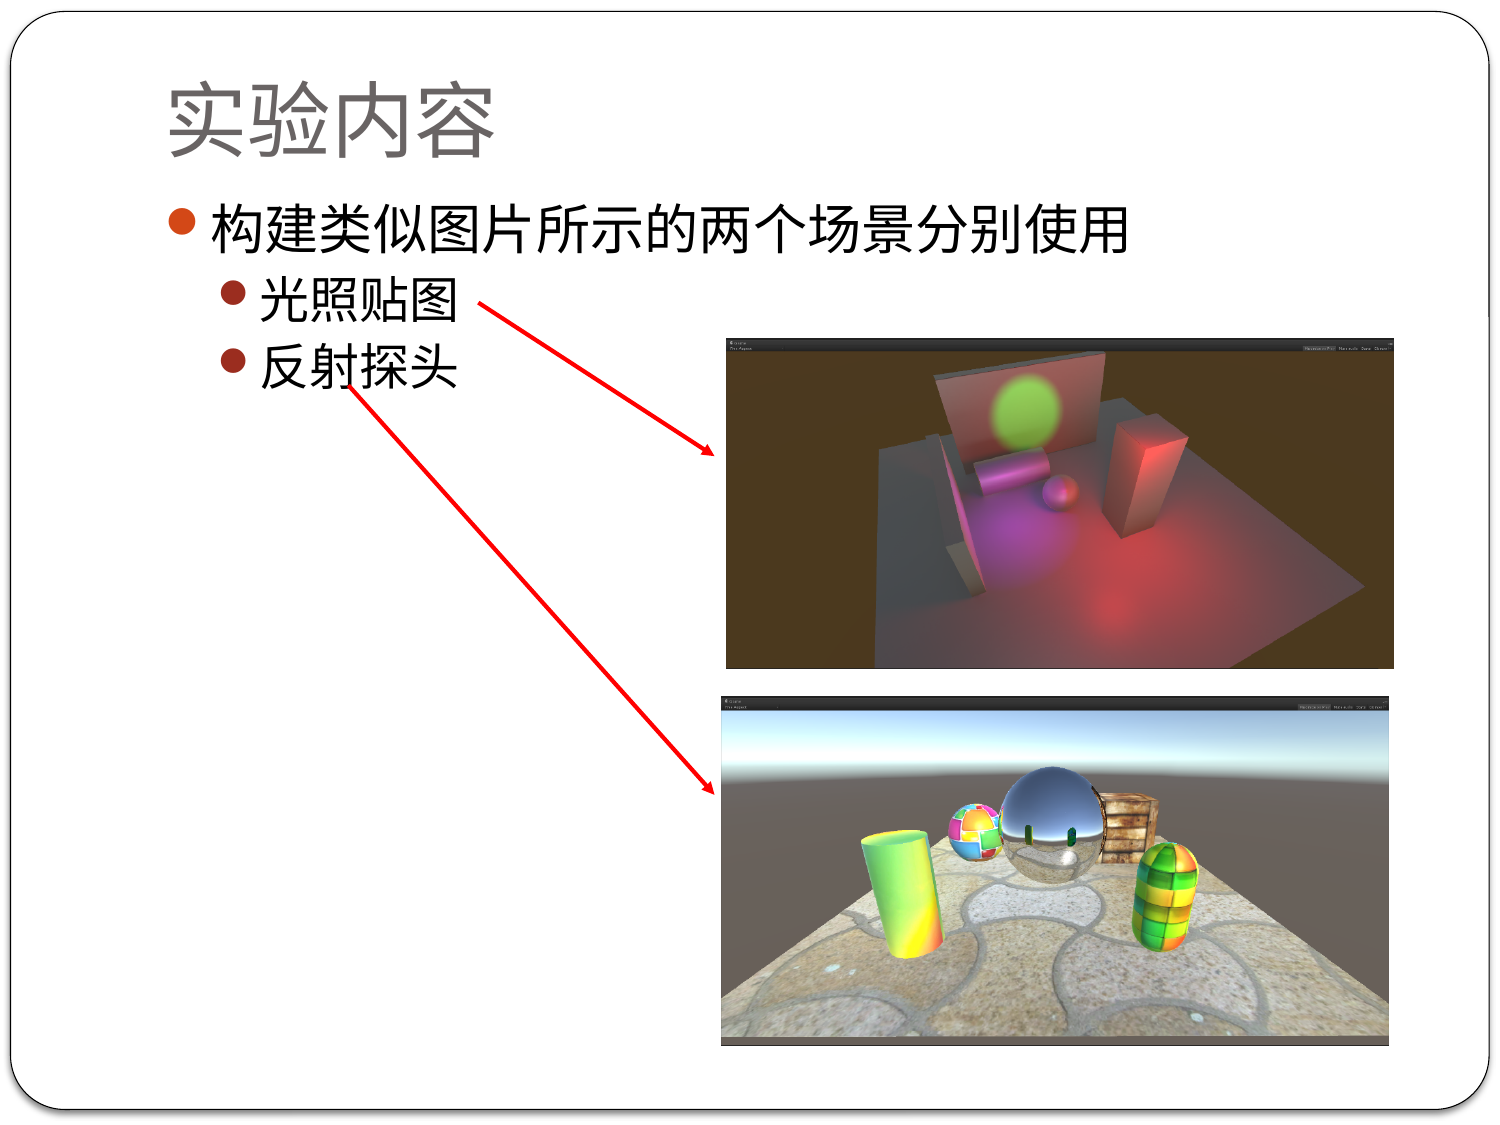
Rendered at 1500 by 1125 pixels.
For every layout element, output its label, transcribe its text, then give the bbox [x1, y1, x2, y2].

list 构建类似图片所示的两个场景分别使用 光照贴图 反射探头 [150, 187, 1425, 938]
picture [721, 695, 1389, 1047]
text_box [348, 385, 715, 796]
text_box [477, 302, 715, 385]
title 实验内容 [150, 0, 1425, 183]
picture [726, 338, 1394, 669]
